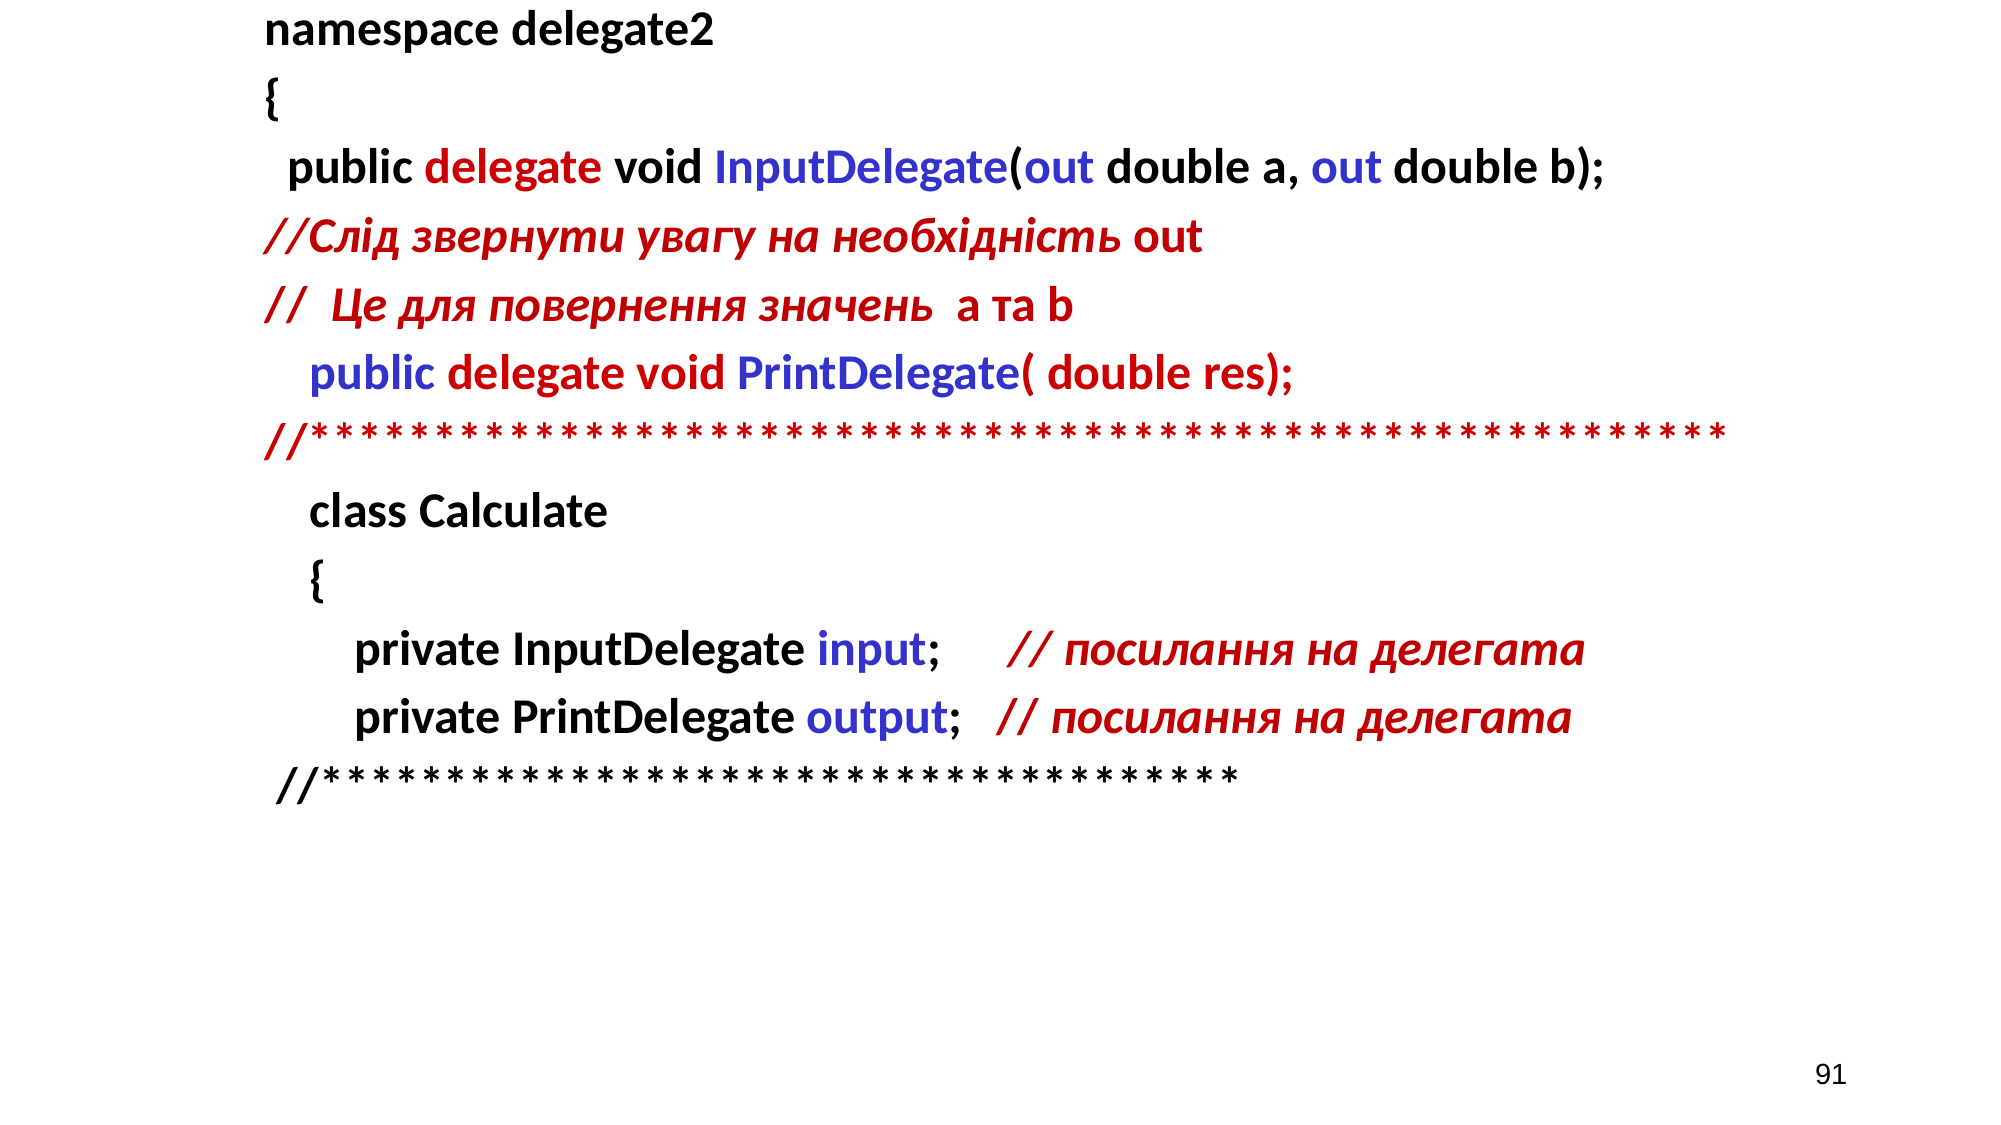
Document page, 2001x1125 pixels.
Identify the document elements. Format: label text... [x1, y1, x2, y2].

list namespace delegate2 { public delegate void InputDelegate(out double a, out double b); //Слід звернути увагу на необхідність out // Це для повернення значень a та b public delegate void PrintDelegate( double res); //********************************************************* class Calculate { private InputDelegate input; // посилання на делегата private PrintDelegate output; // посилання на делегата //************************************* [249, 0, 1750, 1125]
slide_number 91 [1750, 1042, 1863, 1103]
